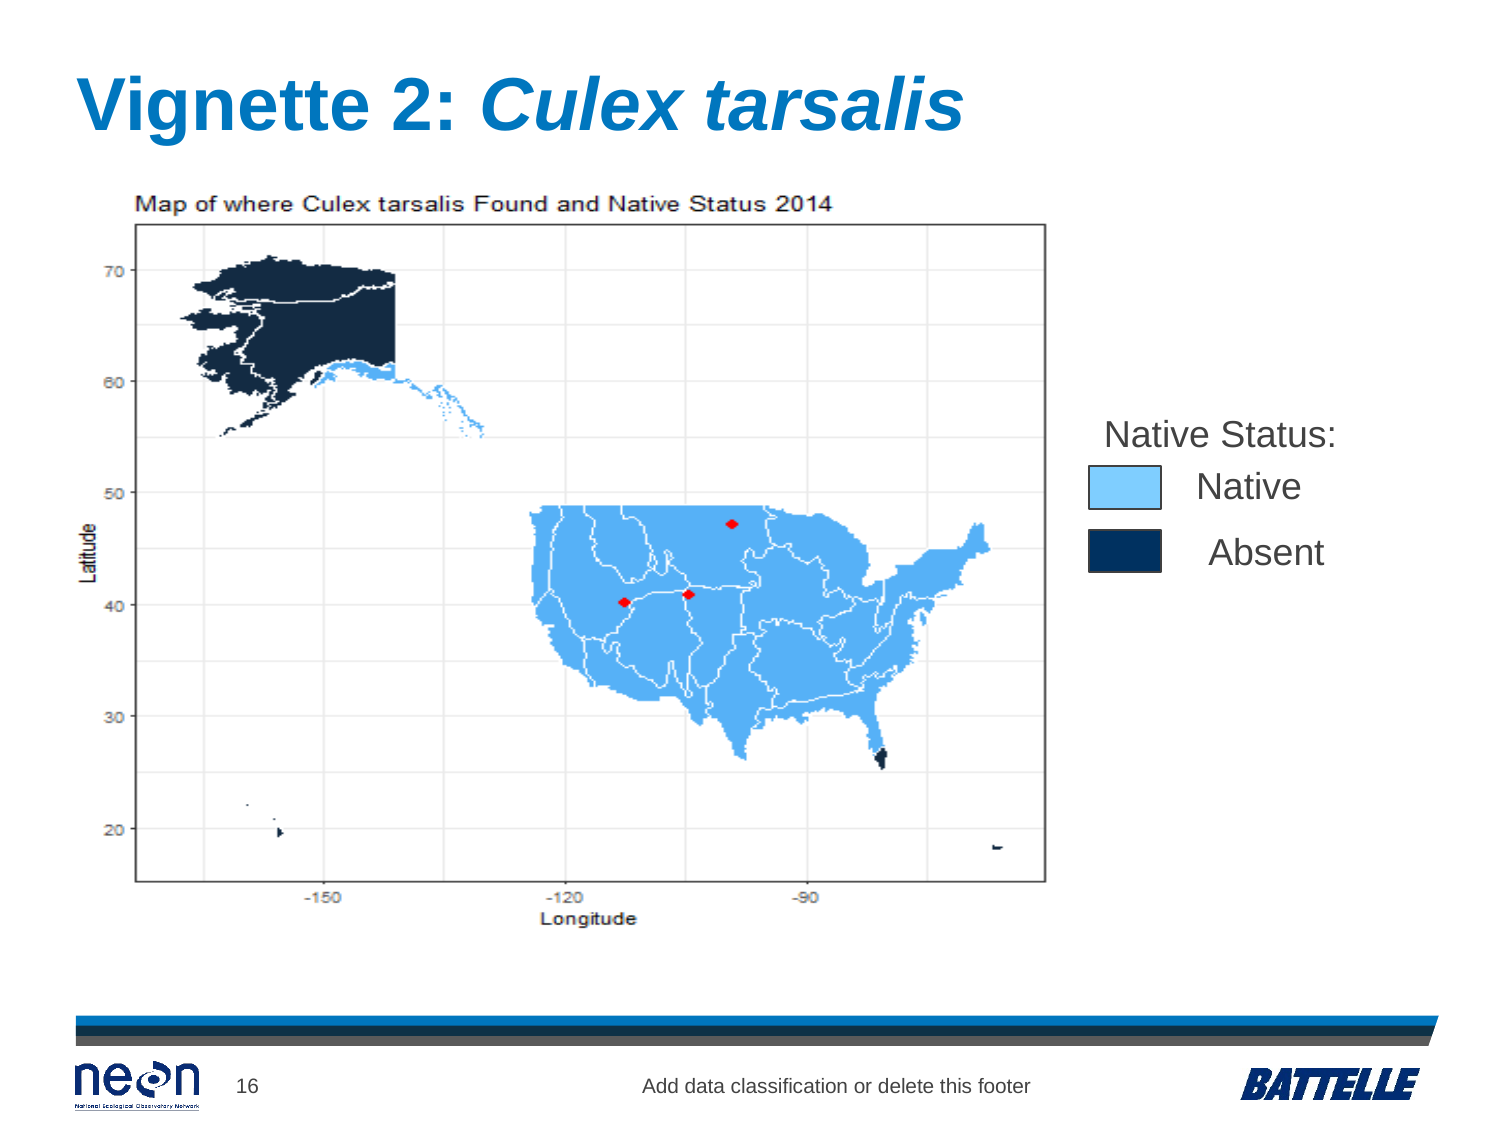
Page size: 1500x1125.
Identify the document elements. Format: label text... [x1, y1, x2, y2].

title Vignette 2: Culex tarsalis [76, 68, 1424, 227]
picture [1240, 1068, 1420, 1100]
picture [75, 1061, 199, 1111]
picture [65, 185, 1057, 936]
footer Add data classification or delete this footer [446, 1068, 1227, 1103]
slide_number 16 [235, 1068, 328, 1102]
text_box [1088, 402, 1482, 582]
